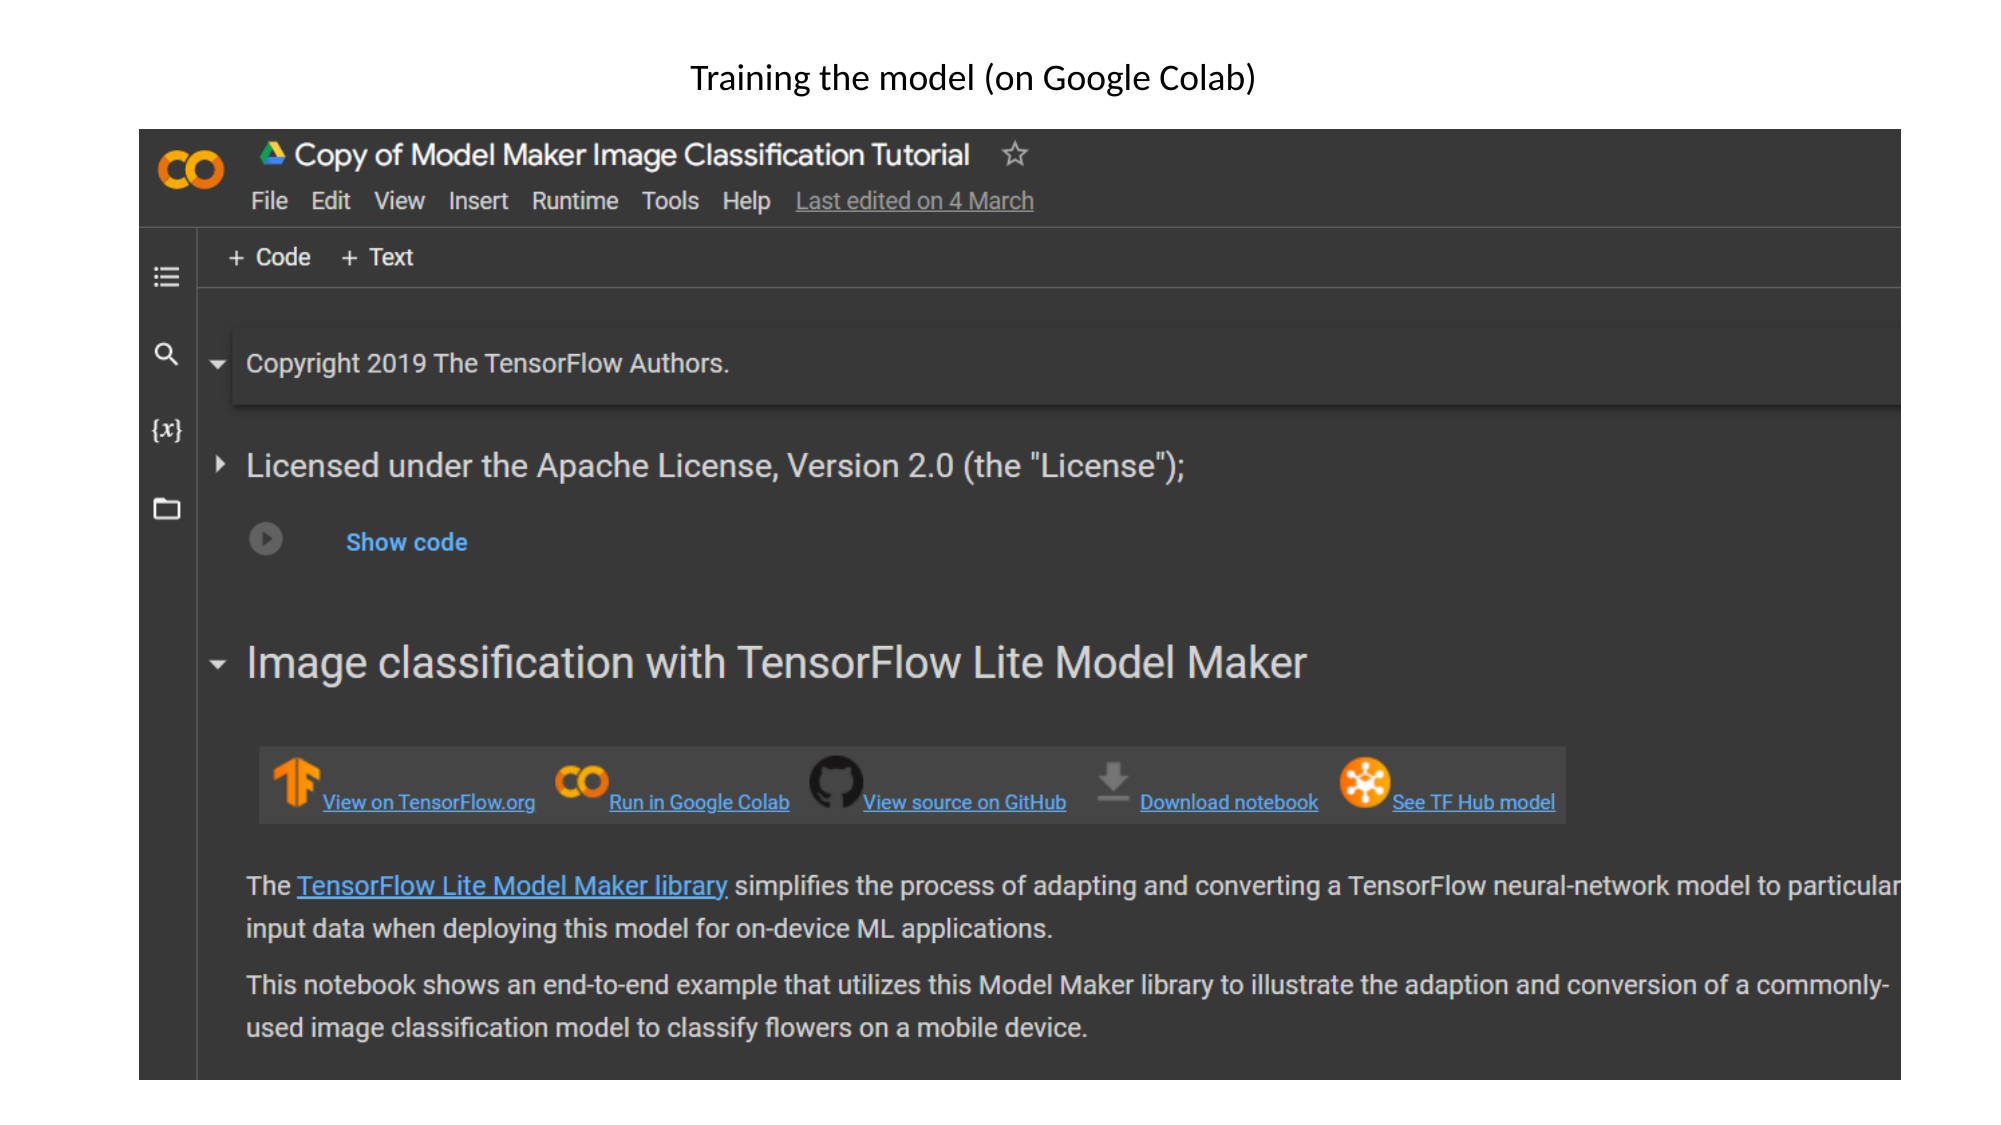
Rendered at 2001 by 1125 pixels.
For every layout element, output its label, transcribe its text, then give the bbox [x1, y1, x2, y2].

text_box Training the model (on Google Colab) [675, 45, 1365, 105]
picture [139, 129, 1901, 1080]
